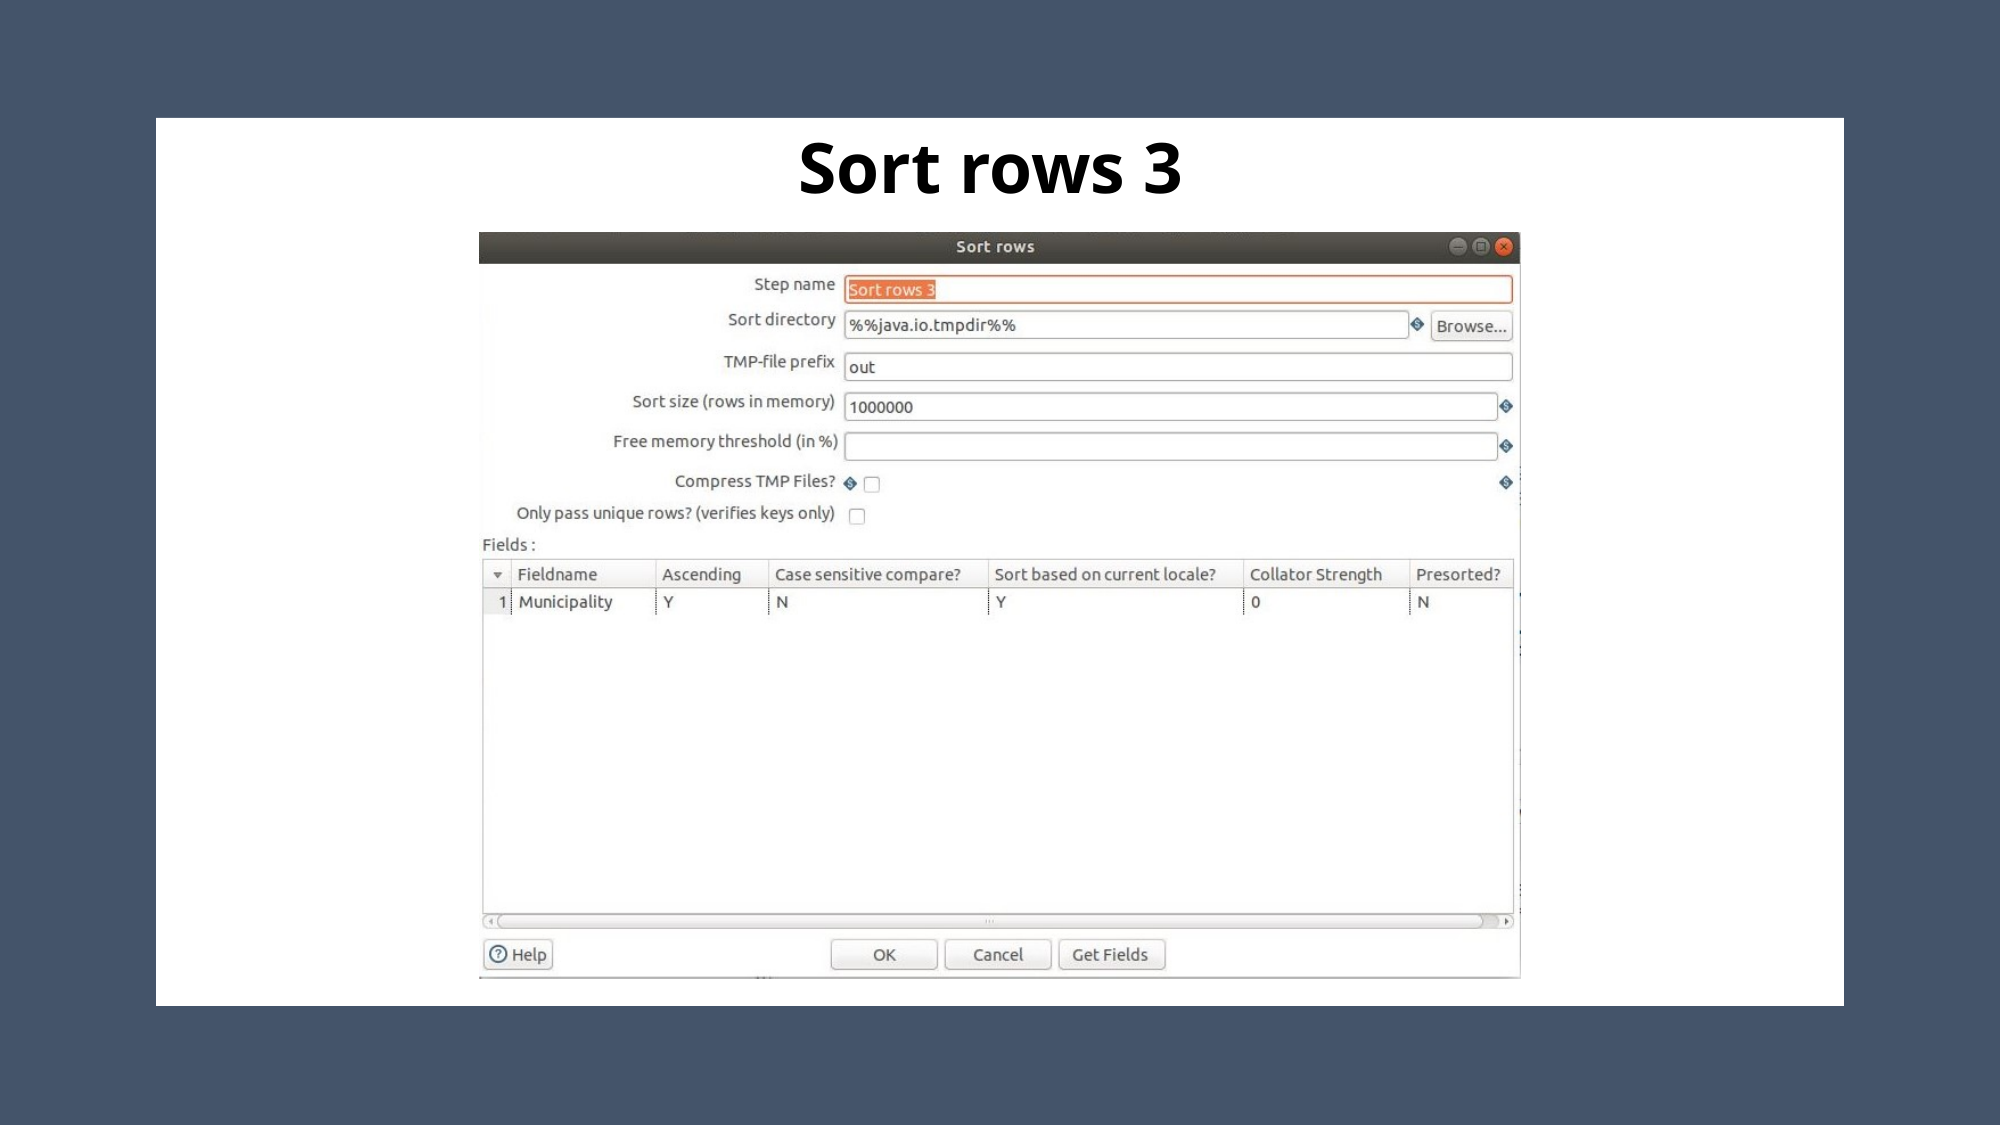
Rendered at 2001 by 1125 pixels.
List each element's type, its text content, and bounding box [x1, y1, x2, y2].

title Sort rows 3 [156, 113, 1844, 233]
picture [479, 232, 1521, 979]
